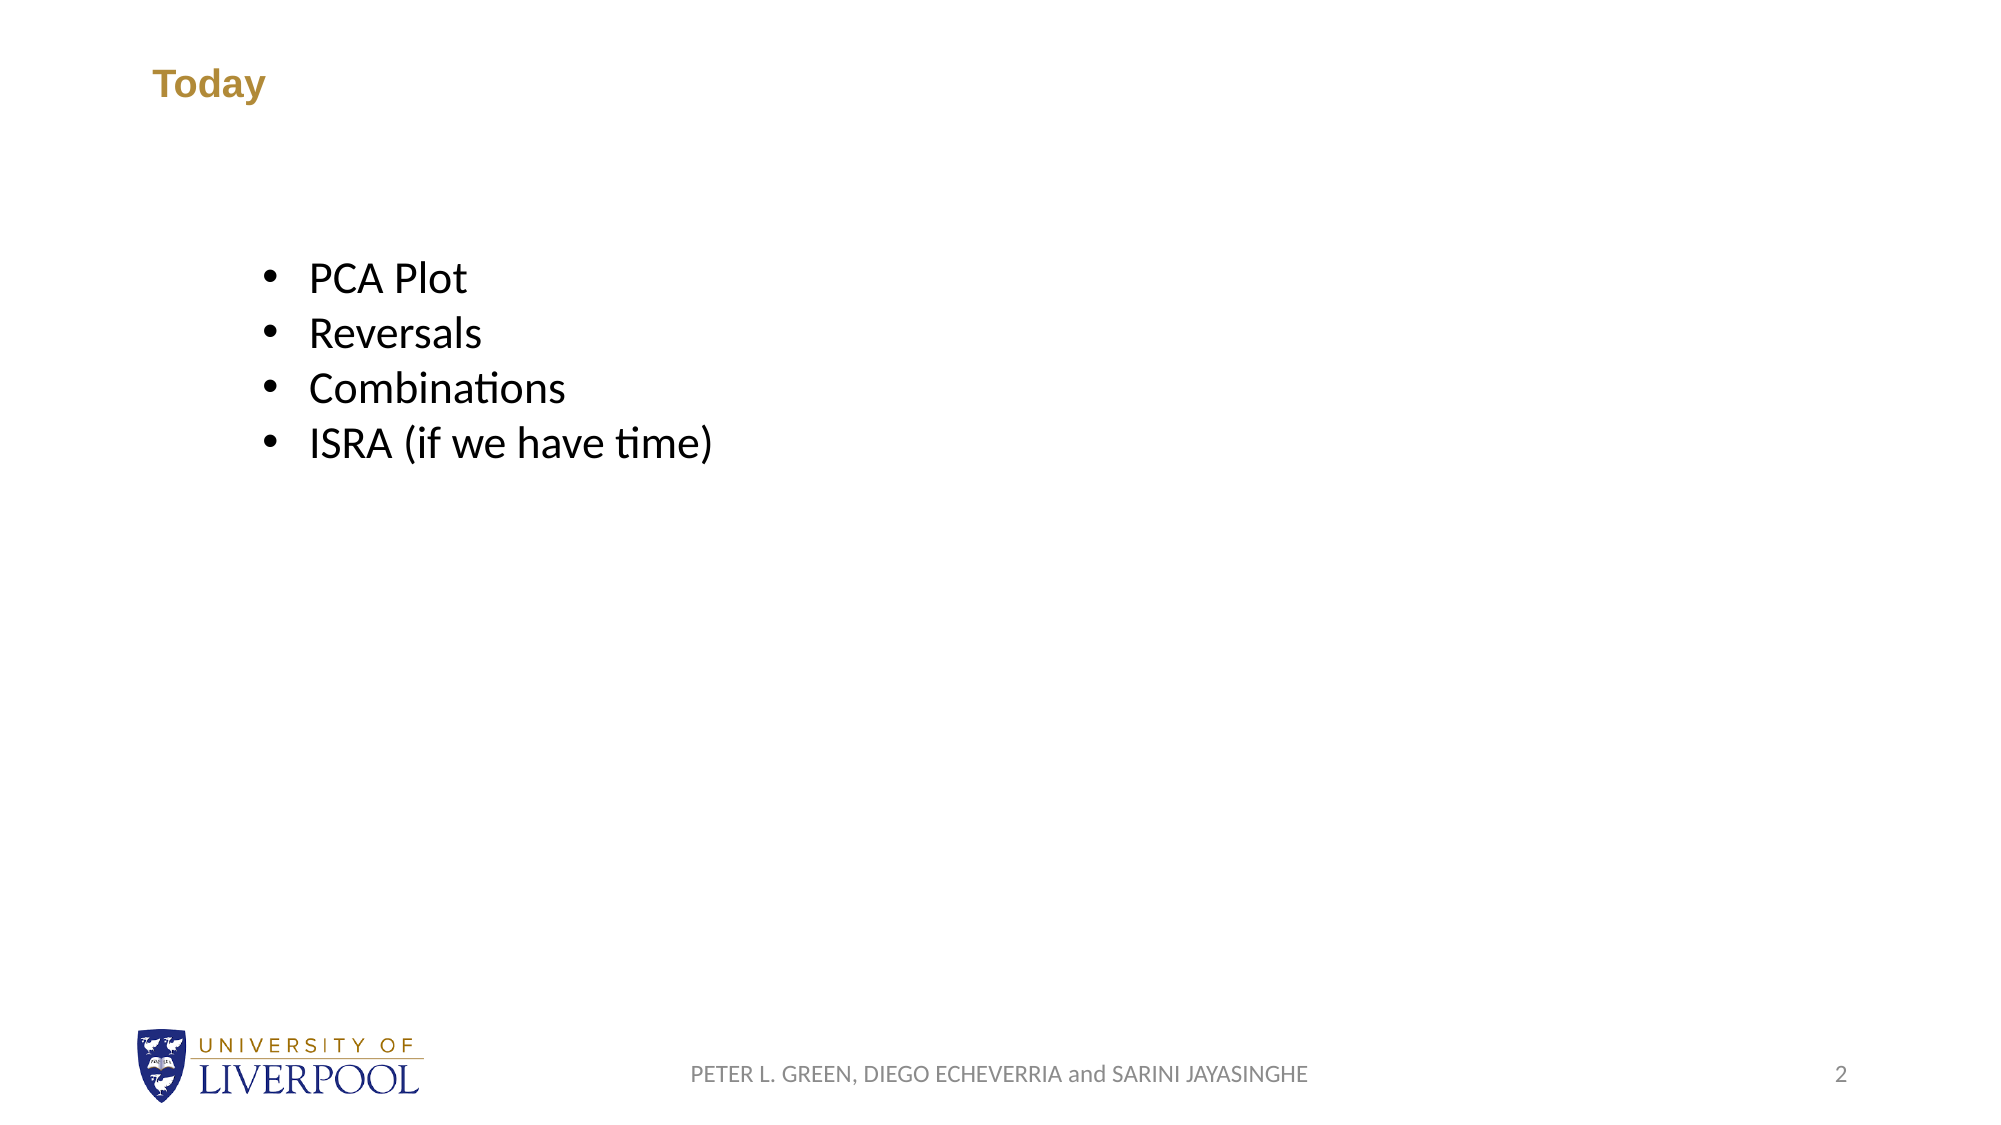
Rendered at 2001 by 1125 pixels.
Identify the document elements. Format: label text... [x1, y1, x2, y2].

picture [137, 1029, 424, 1103]
text_box PCA Plot Reversals Combinations ISRA (if we have time) [247, 240, 1833, 531]
title Today [137, 55, 1863, 114]
footer PETER L. GREEN, DIEGO ECHEVERRIA and SARINI JAYASINGHE [662, 1042, 1338, 1103]
slide_number 2 [1412, 1042, 1863, 1103]
